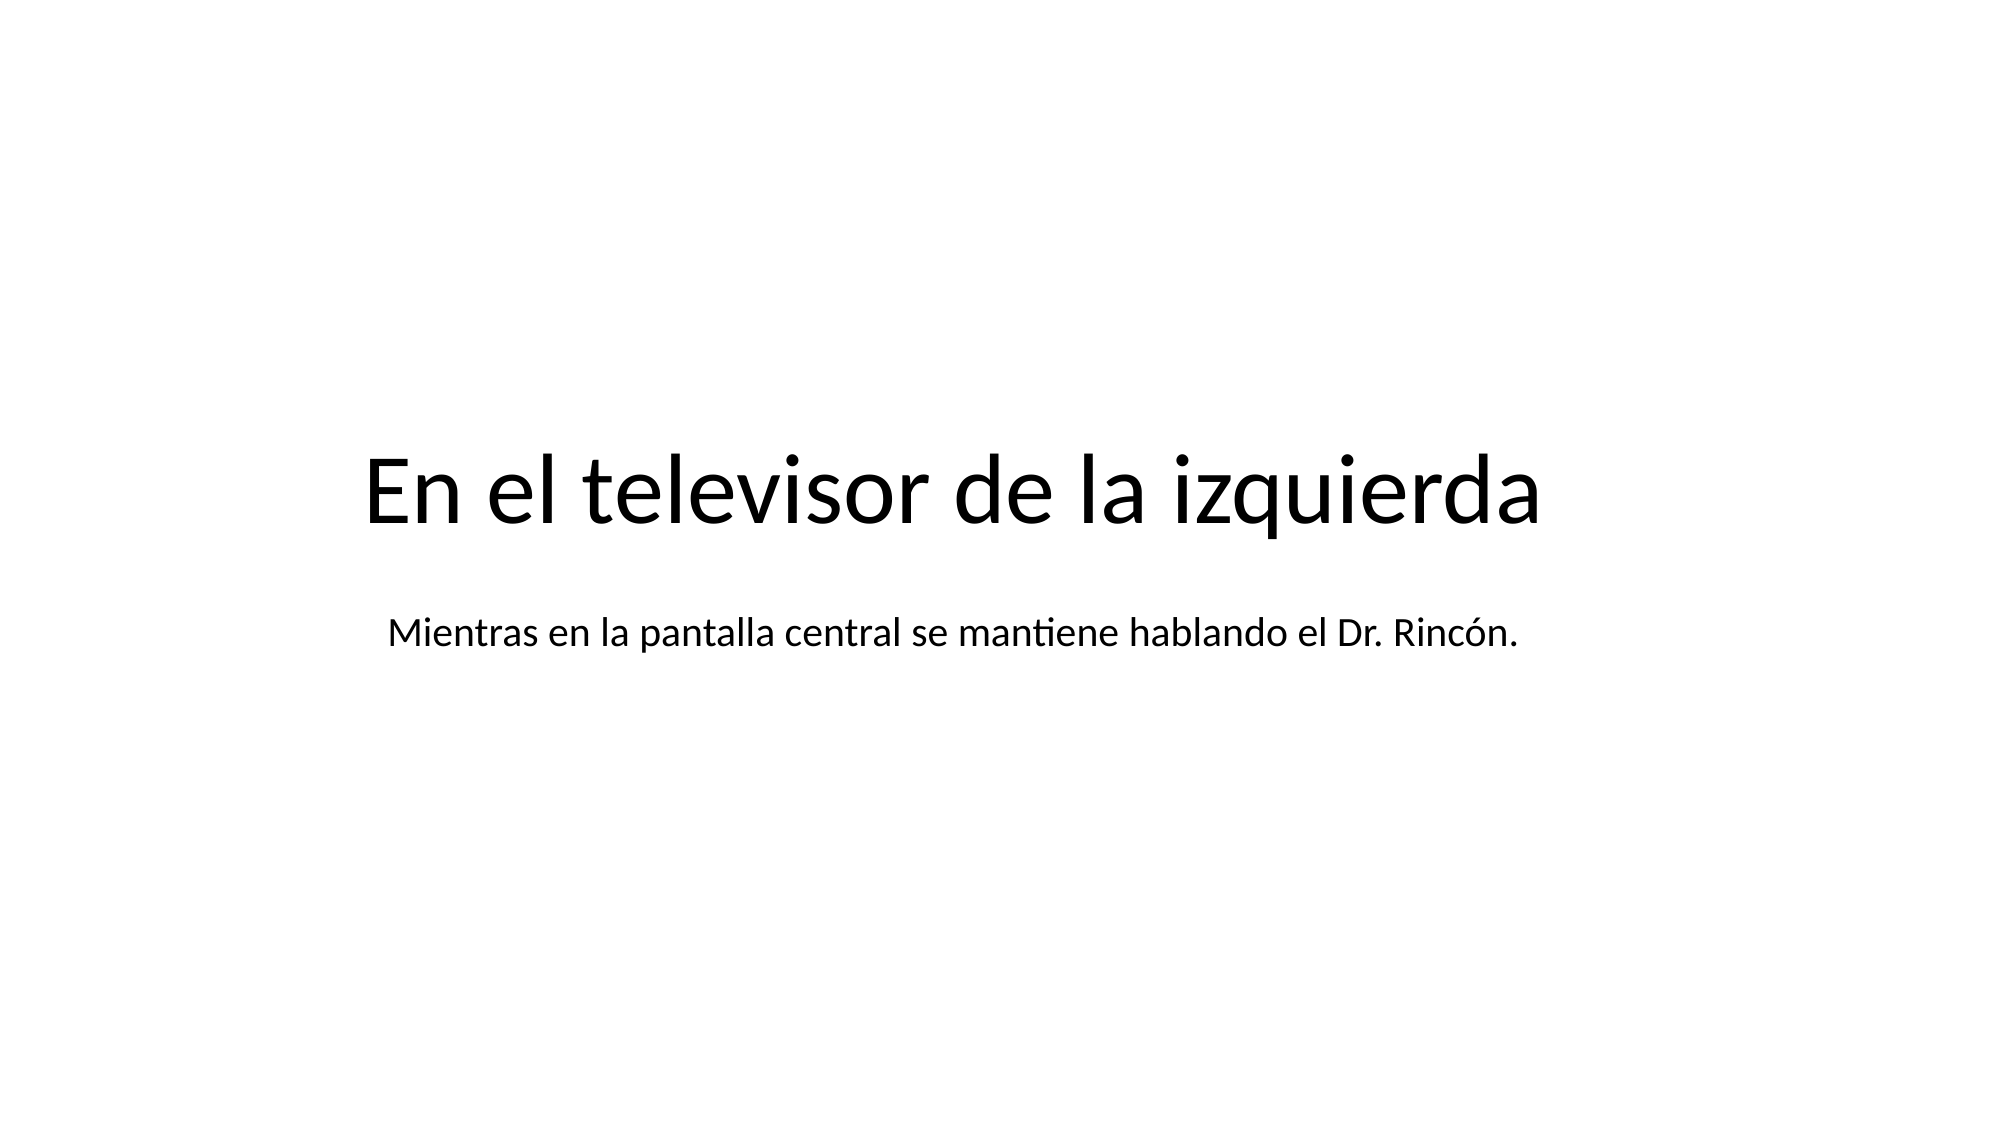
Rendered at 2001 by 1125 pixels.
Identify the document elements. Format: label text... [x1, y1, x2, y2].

list En el televisor de la izquierda [91, 429, 1817, 579]
text_box Mientras en la pantalla central se mantiene hablando el Dr. Rincón. [91, 603, 1817, 752]
